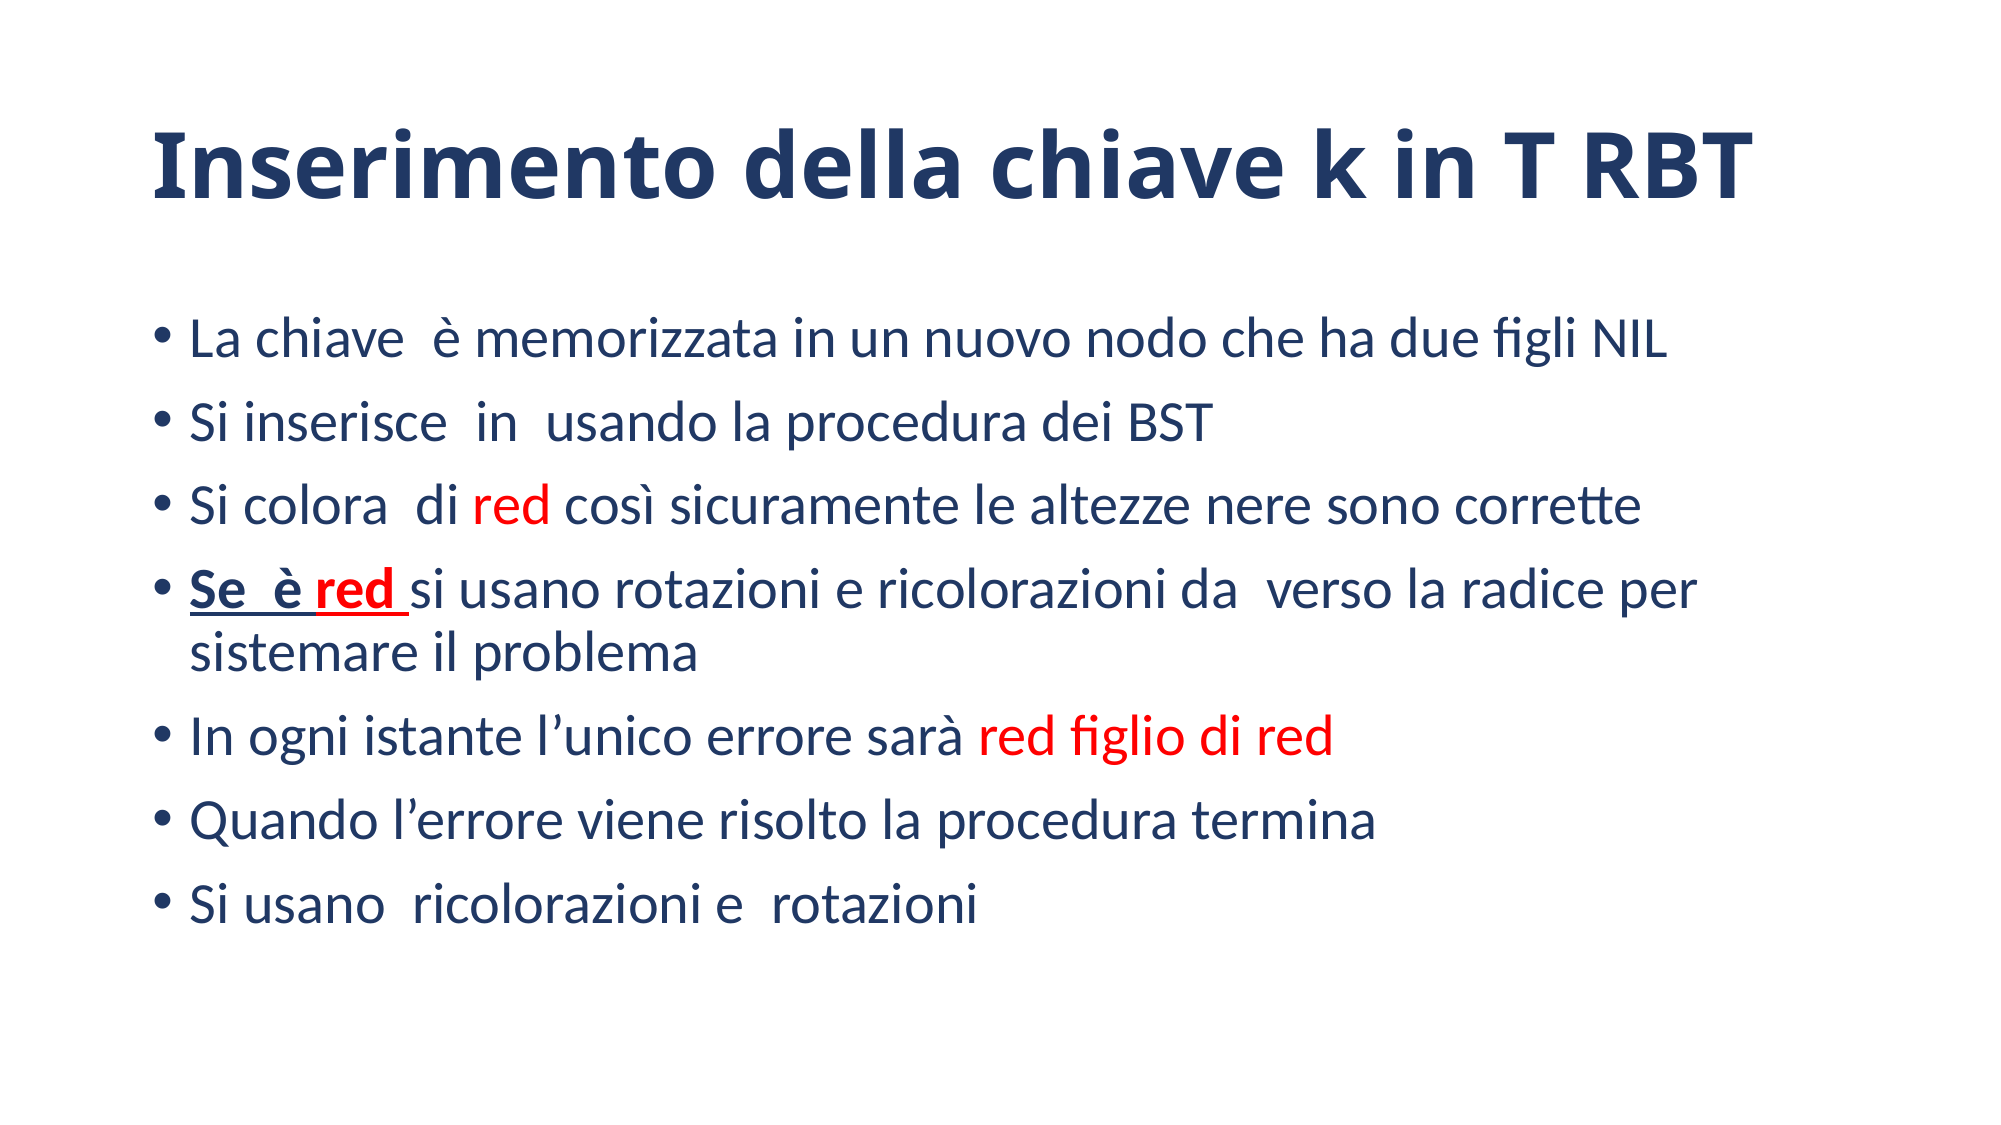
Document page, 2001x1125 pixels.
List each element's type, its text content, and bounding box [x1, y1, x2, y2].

title Inserimento della chiave k in T RBT [137, 59, 1863, 278]
